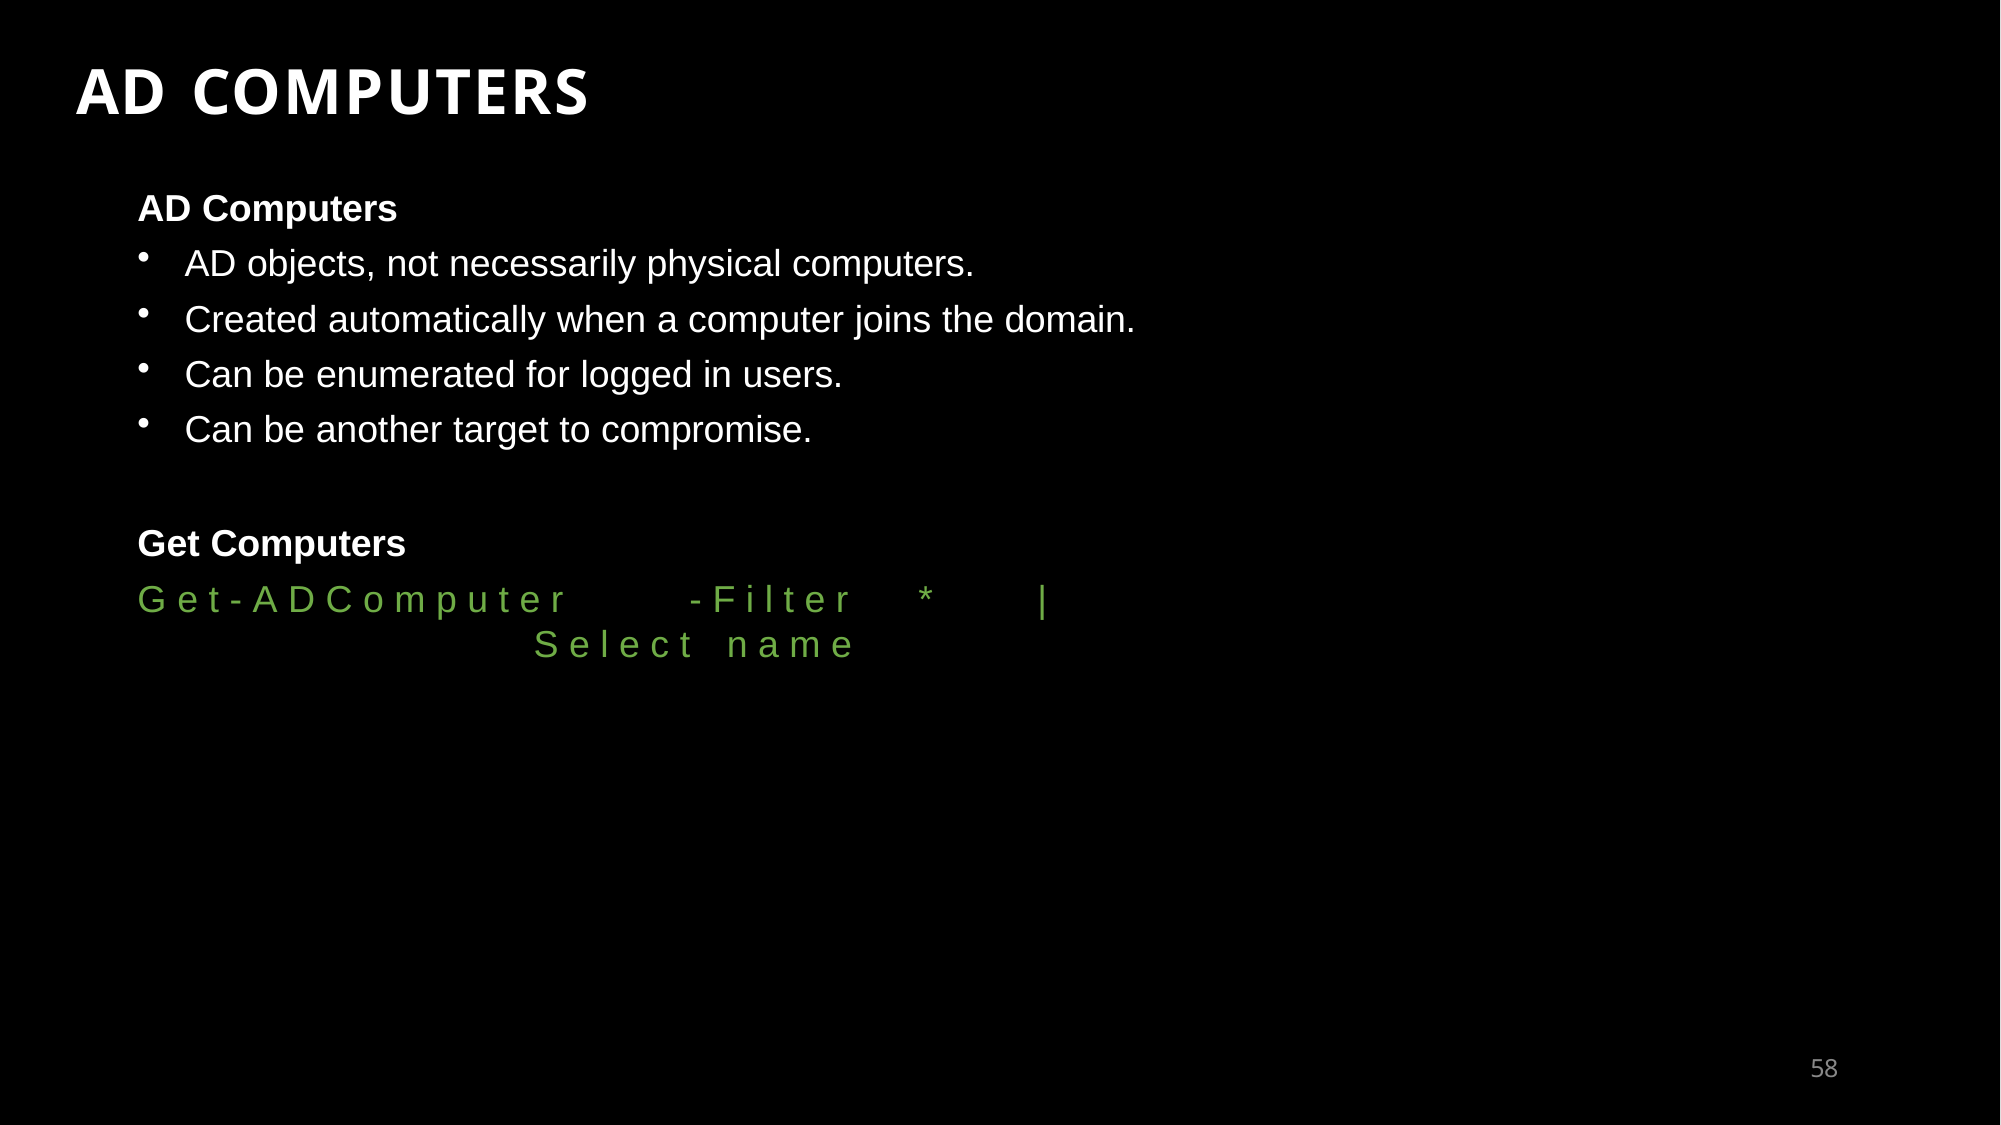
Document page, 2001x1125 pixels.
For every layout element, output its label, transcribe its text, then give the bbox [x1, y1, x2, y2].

slide_number 100 [897, 1033, 1887, 1125]
title AD COMPUTERS [56, 49, 1944, 240]
text_box AD Computers AD objects, not necessarily physical computers. Created automatically when a computer joins the domain. Can be enumerated for logged in users. Can be another target to compromise. Get Computers G e t - A D C o m p u t e r - F i l t e r * | S e l e c t n a m e [135, 171, 1141, 665]
